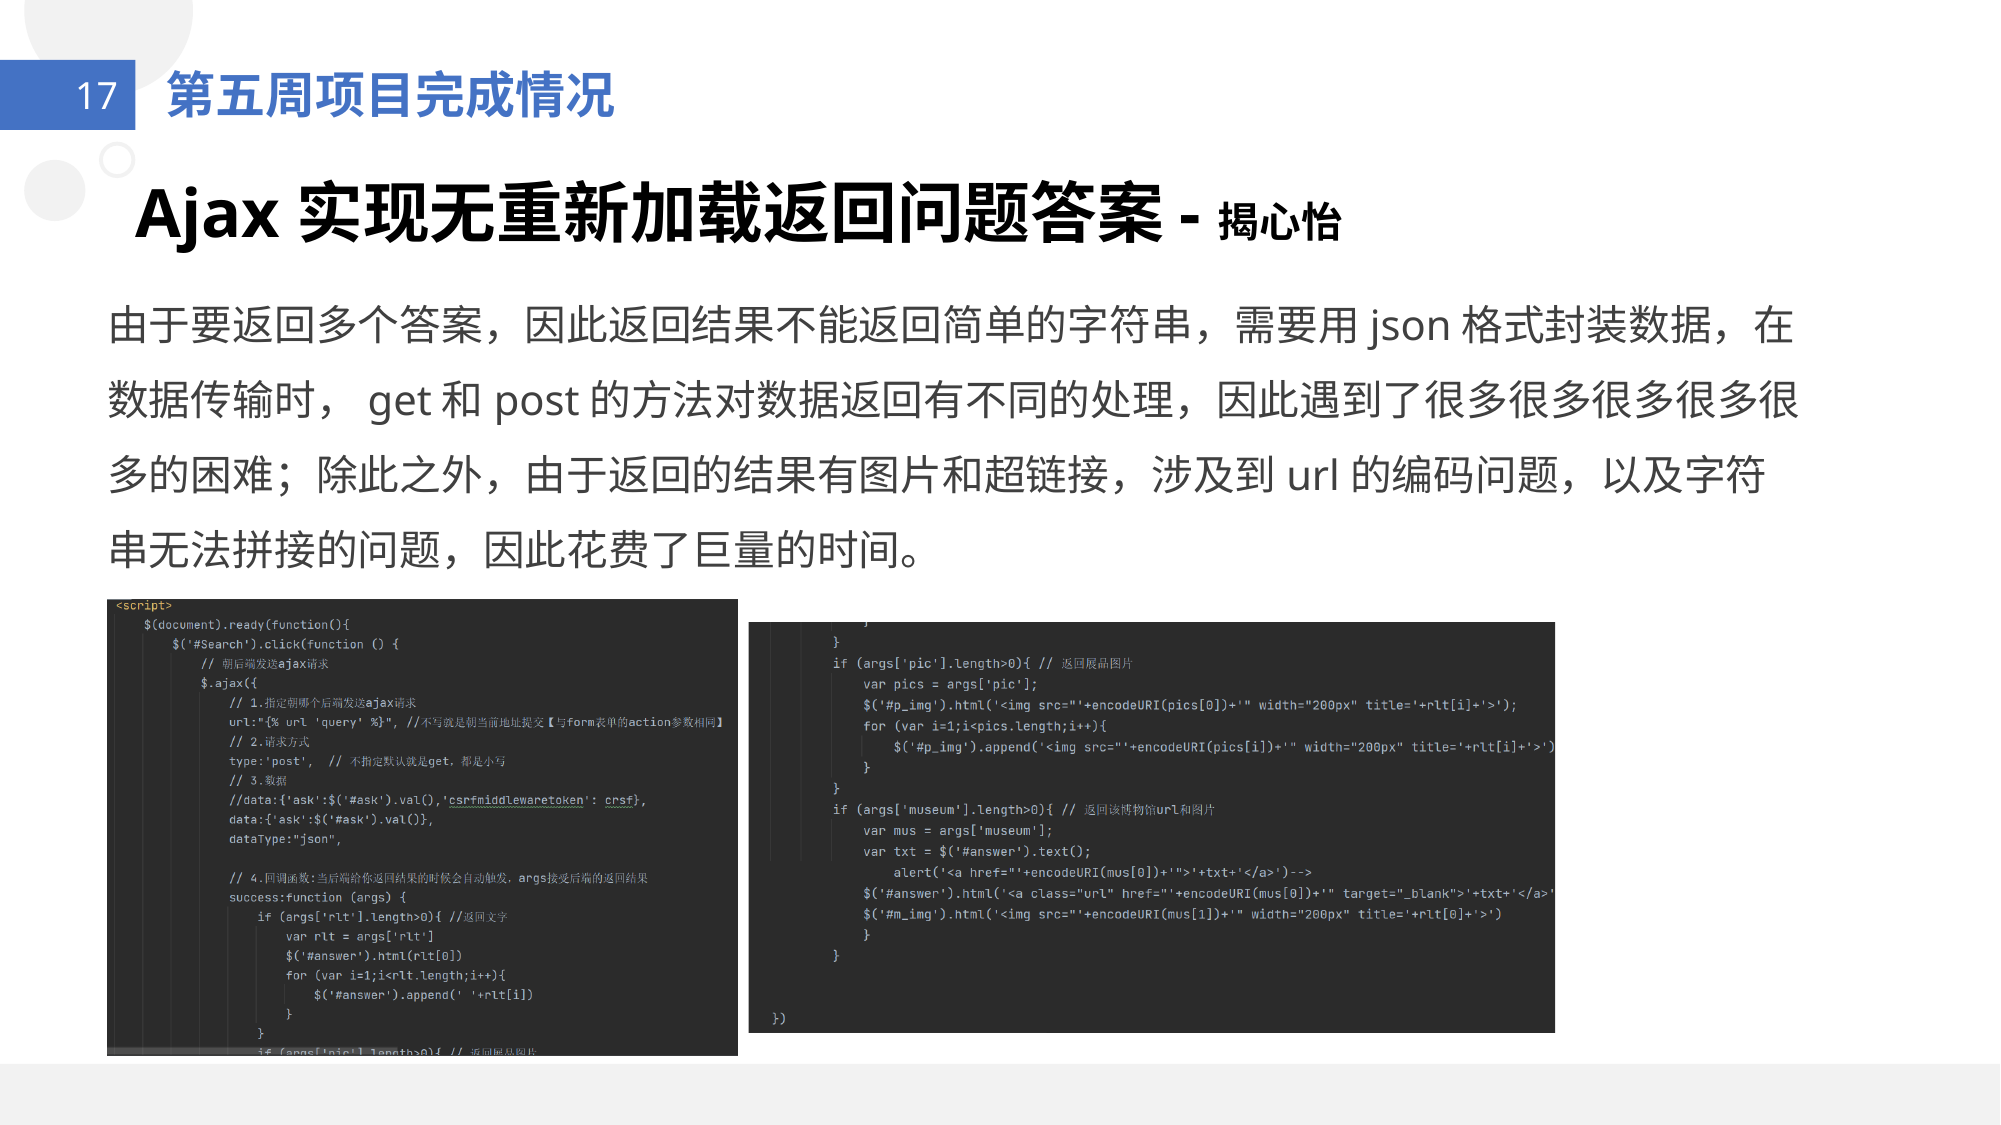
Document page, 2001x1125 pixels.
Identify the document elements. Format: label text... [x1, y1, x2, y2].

text_box Ajax实现无重新加载返回问题答案-揭心怡 [23, 170, 1455, 251]
picture [107, 599, 738, 1056]
text_box 由于要返回多个答案，因此返回结果不能返回简单的字符串，需要用json格式封装数据，在数据传输时，get和post的方法对数据返回有不同的处理，因此遇到了很多很多很多很多很多的困难；除此之外，由于返回的结果有图片和超链接，涉及到url的编码问题，以及字符串无法拼接的问题，因此花费了巨量的时间。 [107, 273, 1809, 574]
picture [748, 622, 1556, 1033]
text_box 第五周项目完成情况 [150, 56, 631, 132]
